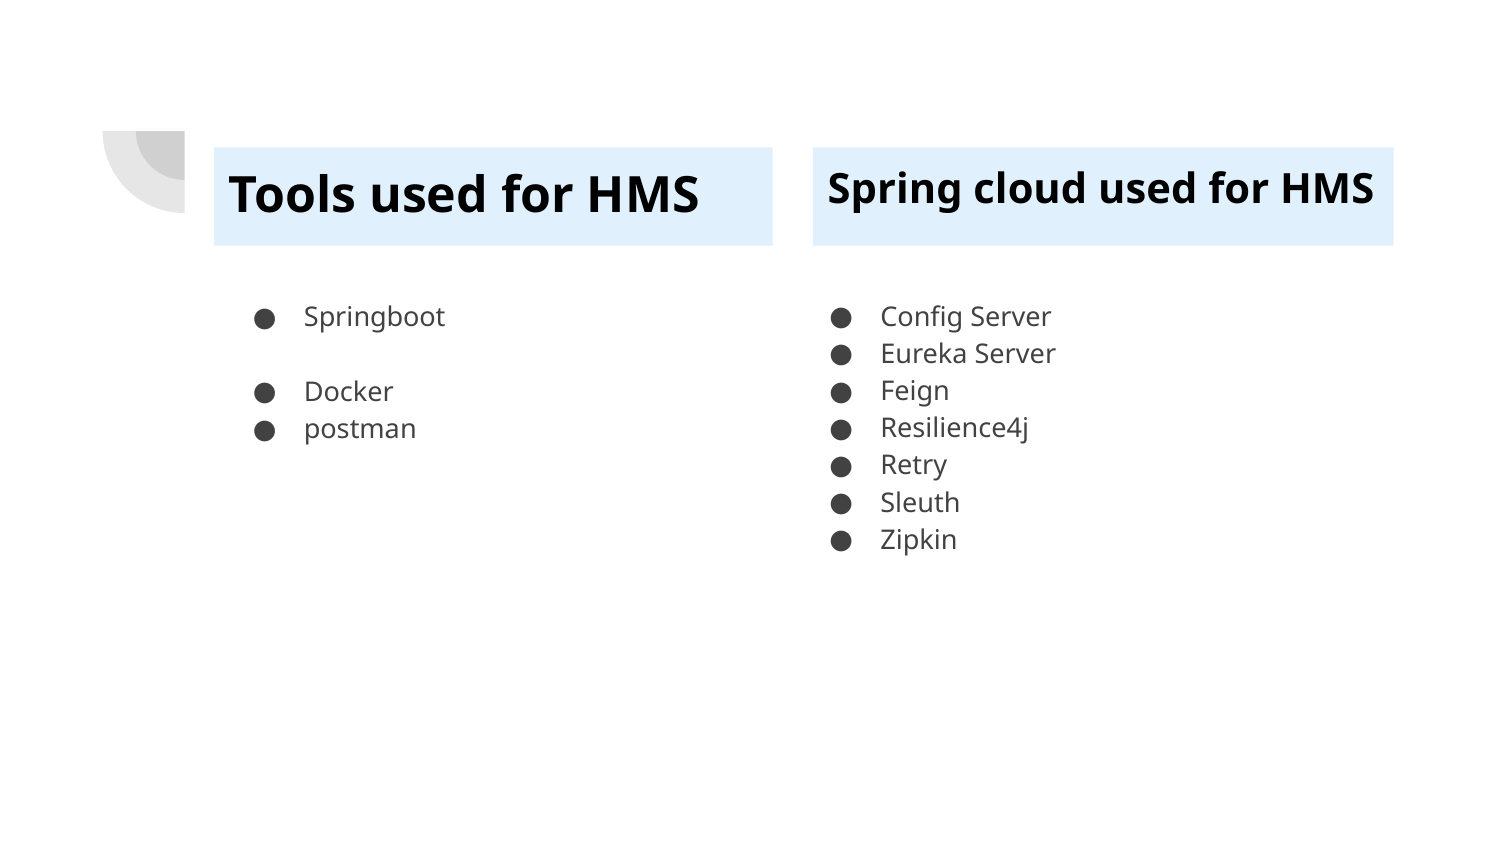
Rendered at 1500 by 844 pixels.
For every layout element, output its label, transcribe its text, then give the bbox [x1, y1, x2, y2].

title Tools used for HMS [213, 147, 773, 246]
list Springboot Docker postman [213, 279, 773, 697]
text_box Config Server Eureka Server Feign Resilience4j Retry Sleuth Zipkin [790, 279, 1394, 697]
text_box Spring cloud used for HMS [812, 147, 1394, 246]
